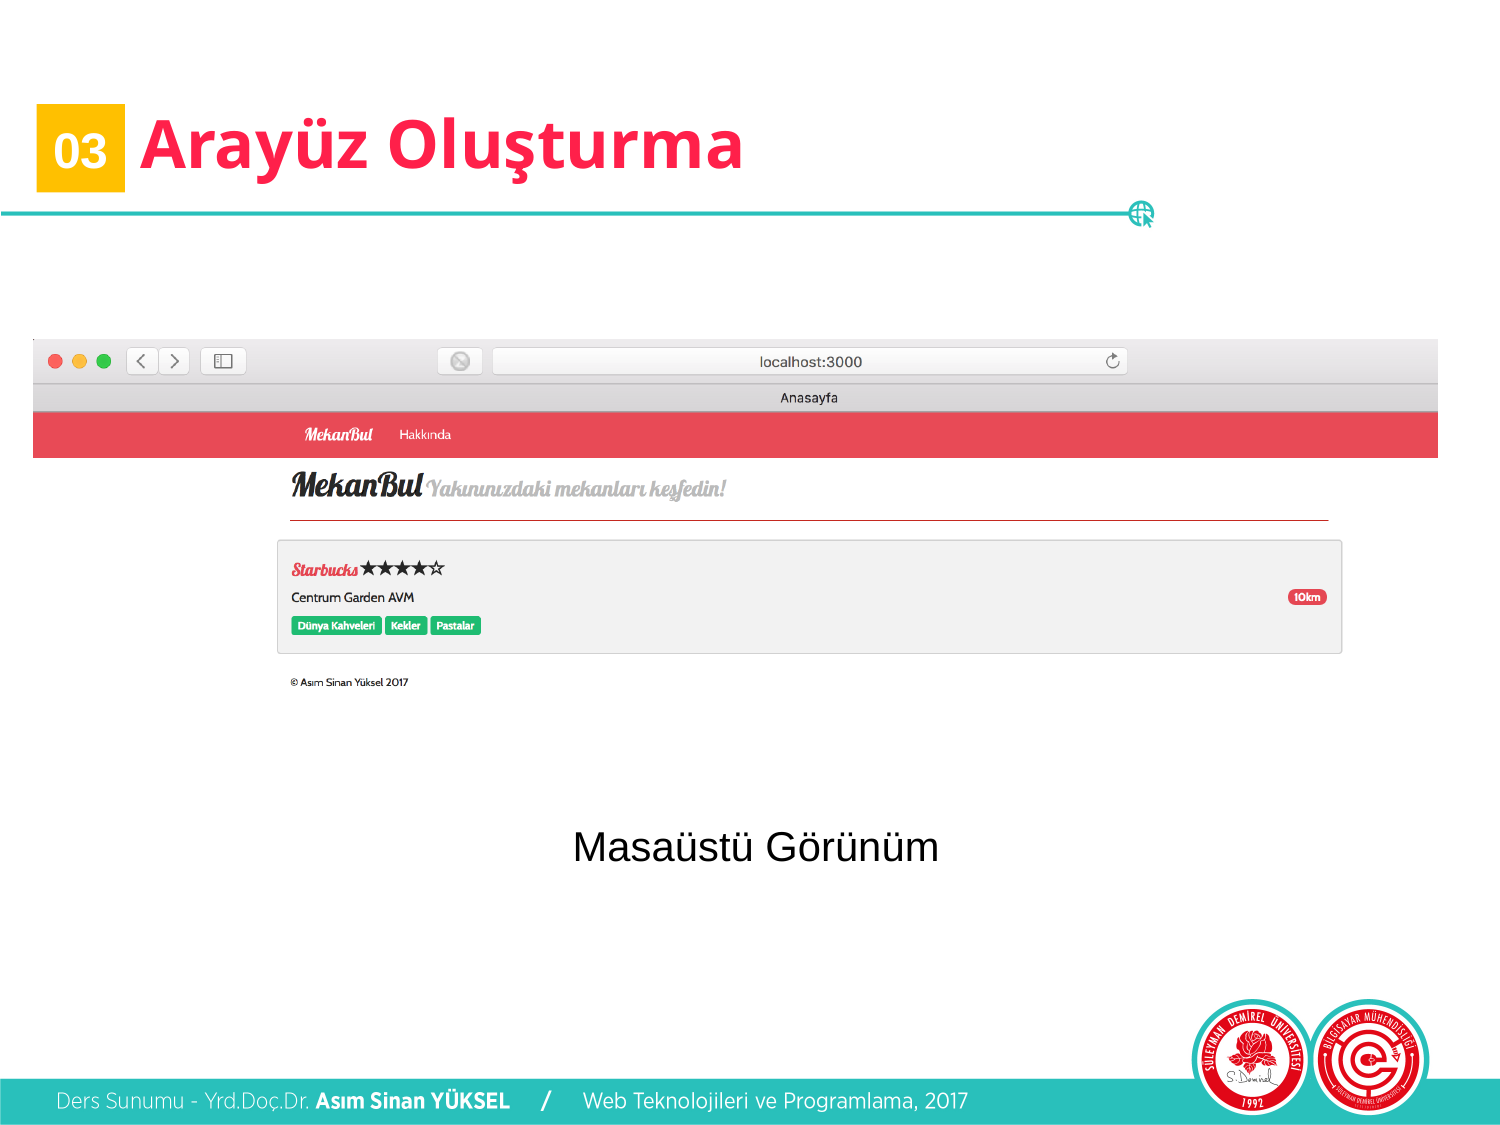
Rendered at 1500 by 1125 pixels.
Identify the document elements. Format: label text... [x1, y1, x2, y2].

text_box 03 [36, 104, 125, 193]
title Arayüz Oluşturma [125, 93, 1125, 190]
picture [0, 0, 1500, 1125]
text_box Masaüstü Görünüm [487, 812, 1025, 878]
list [24, 224, 1475, 1075]
